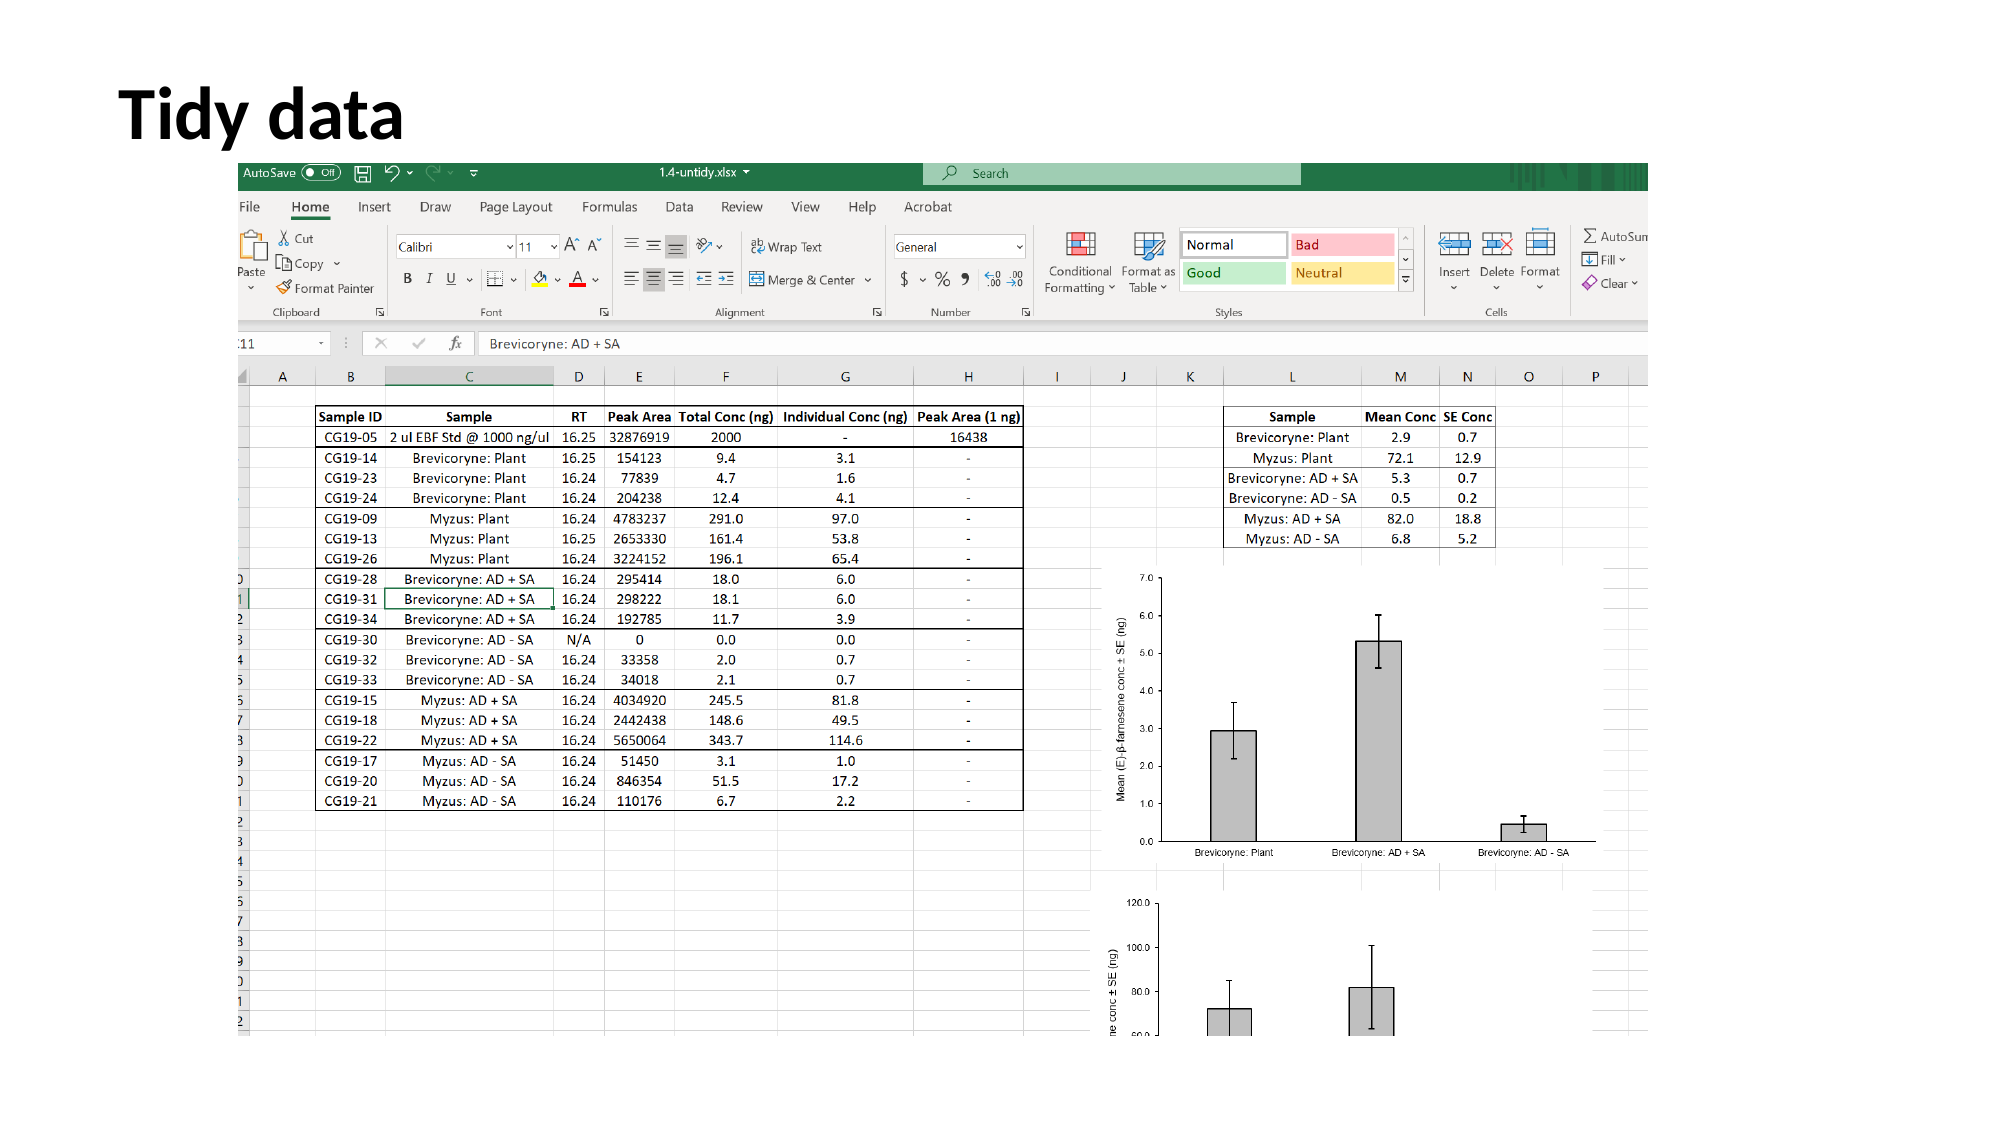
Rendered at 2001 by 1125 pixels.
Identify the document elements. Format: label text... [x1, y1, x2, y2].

text_box Tidy data [104, 57, 422, 163]
picture [238, 163, 1648, 1036]
